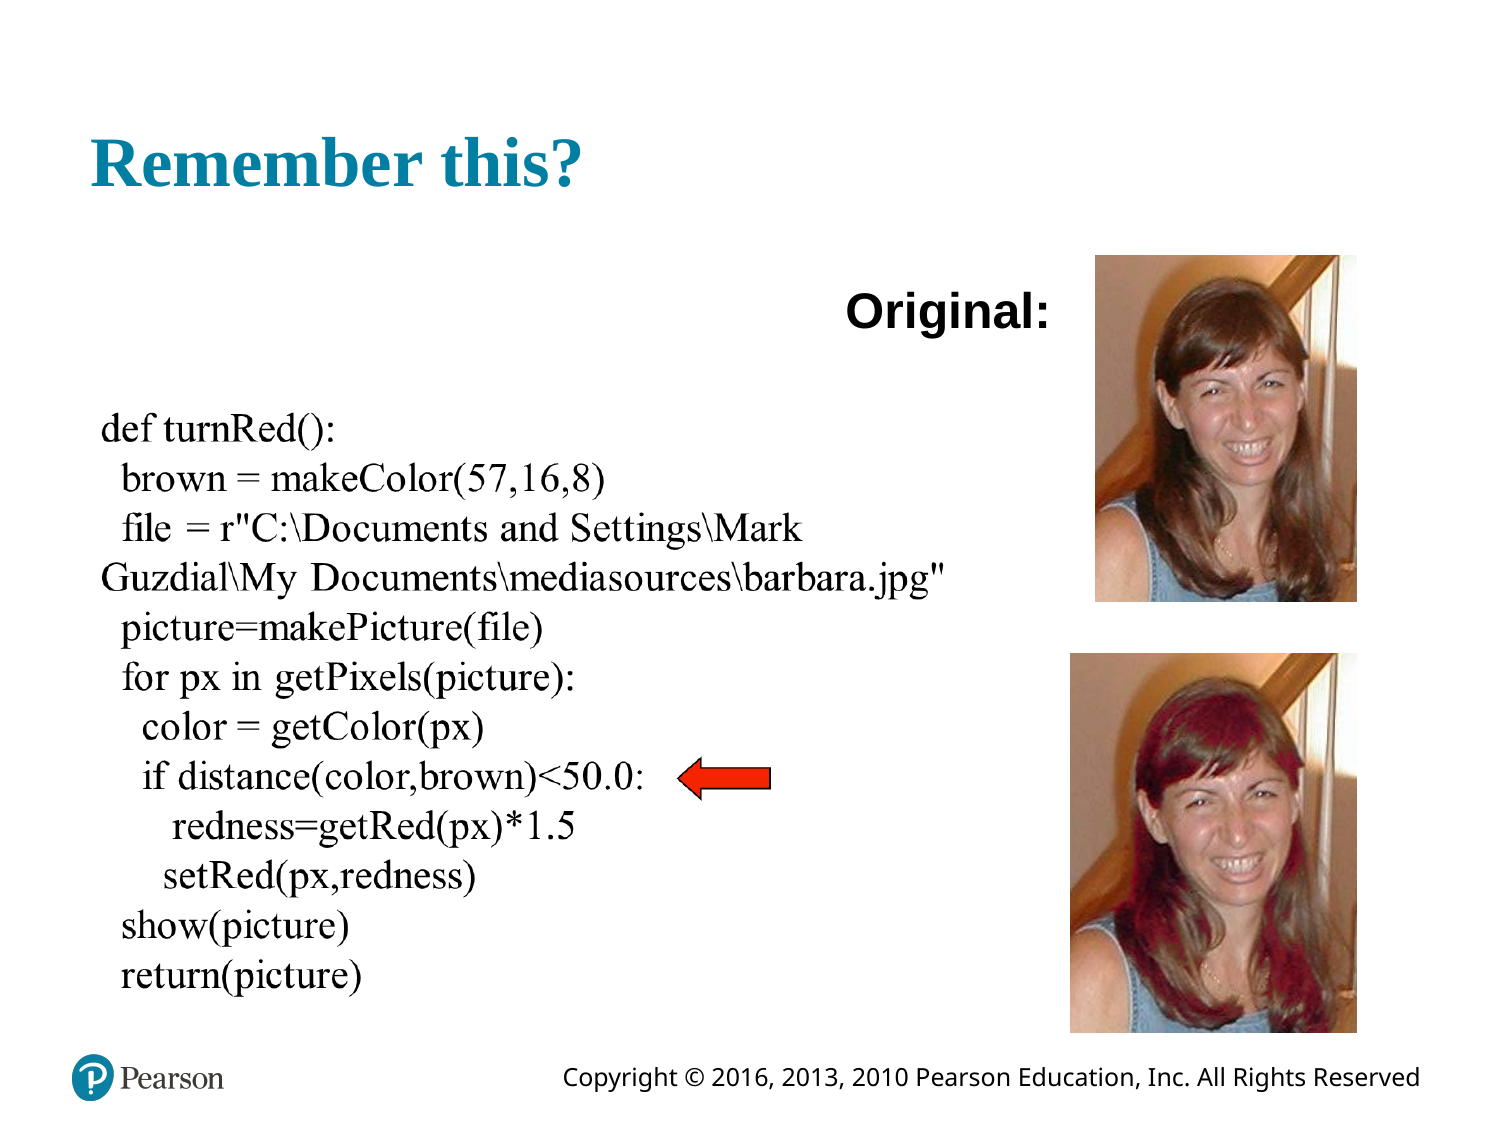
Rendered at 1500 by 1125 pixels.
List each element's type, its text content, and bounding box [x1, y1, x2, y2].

list Original: [830, 270, 1079, 347]
title Remember this? [75, 0, 1425, 216]
picture [1095, 255, 1358, 603]
picture [72, 1087, 83, 1101]
picture [1069, 653, 1358, 1034]
picture [80, 1063, 106, 1088]
picture [74, 389, 970, 1023]
picture [98, 1054, 224, 1101]
picture [72, 1054, 88, 1070]
